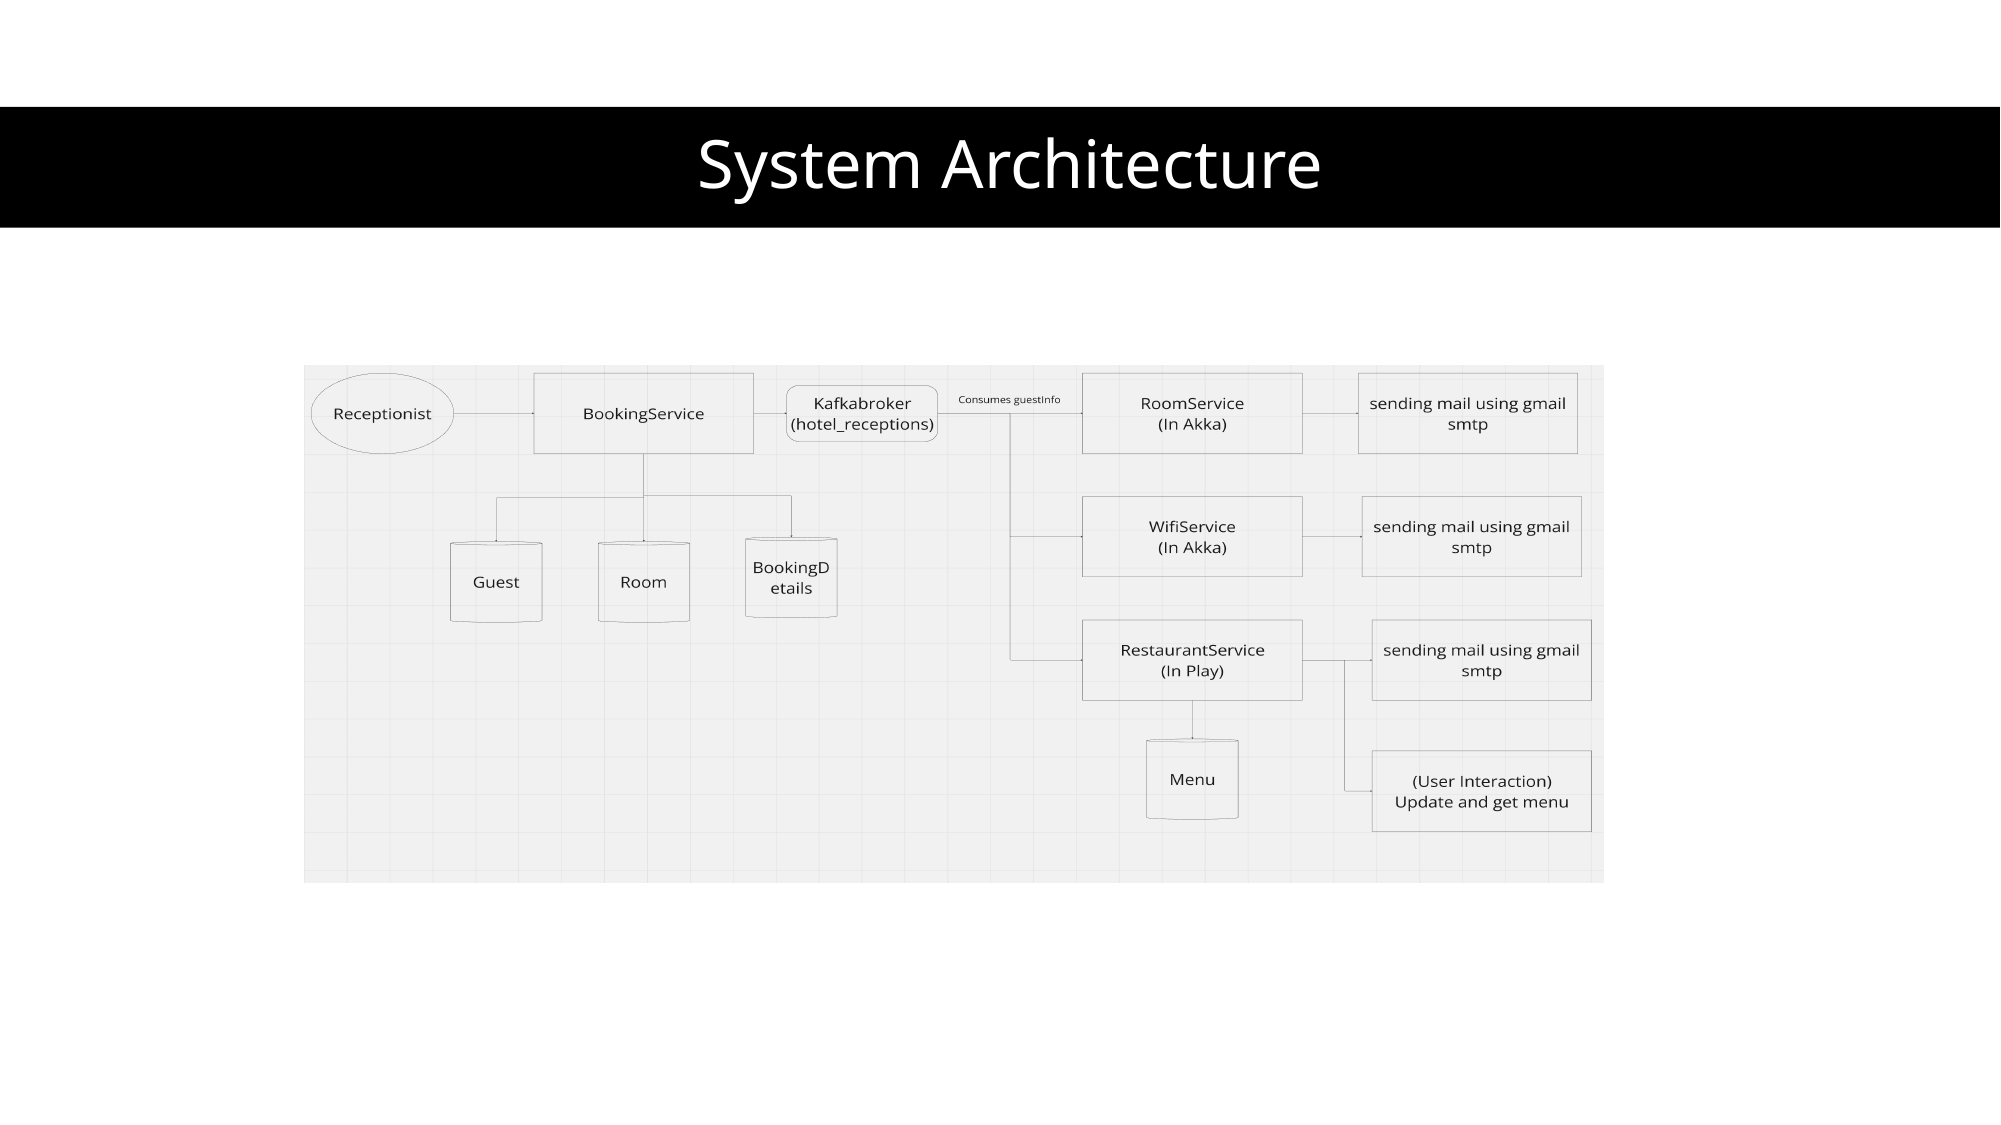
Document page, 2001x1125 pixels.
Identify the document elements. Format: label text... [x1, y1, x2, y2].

text_box [0, 105, 2000, 229]
title System Architecture [91, 105, 1931, 228]
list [303, 364, 1605, 883]
